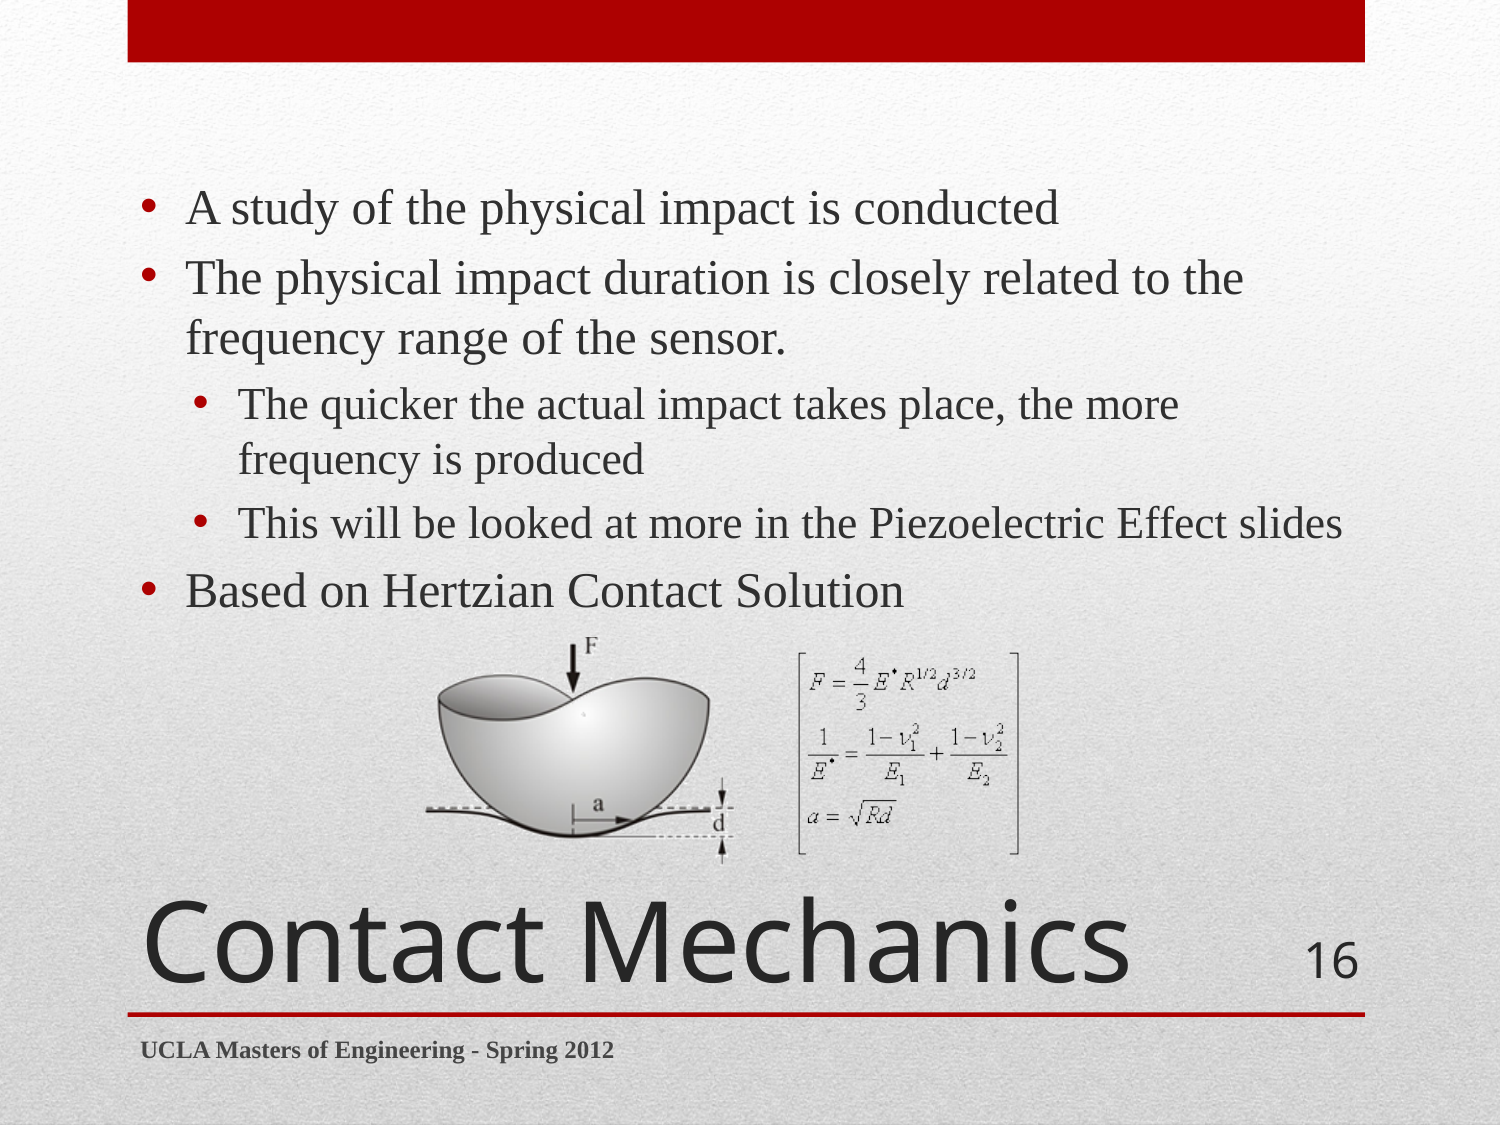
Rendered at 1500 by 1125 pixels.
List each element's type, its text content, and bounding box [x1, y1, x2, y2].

list A study of the physical impact is conducted The physical impact duration is closely related to the frequency range of the sensor. The quicker the actual impact takes place, the more frequency is produced This will be looked at more in the Piezoelectric Effect slides Based on Hertzian Contact Solution [125, 112, 1363, 750]
footer UCLA Masters of Engineering - Spring 2012 [125, 1018, 925, 1079]
slide_number 16 [1250, 933, 1375, 993]
title Contact Mechanics [125, 750, 1238, 1013]
picture [424, 636, 1031, 867]
